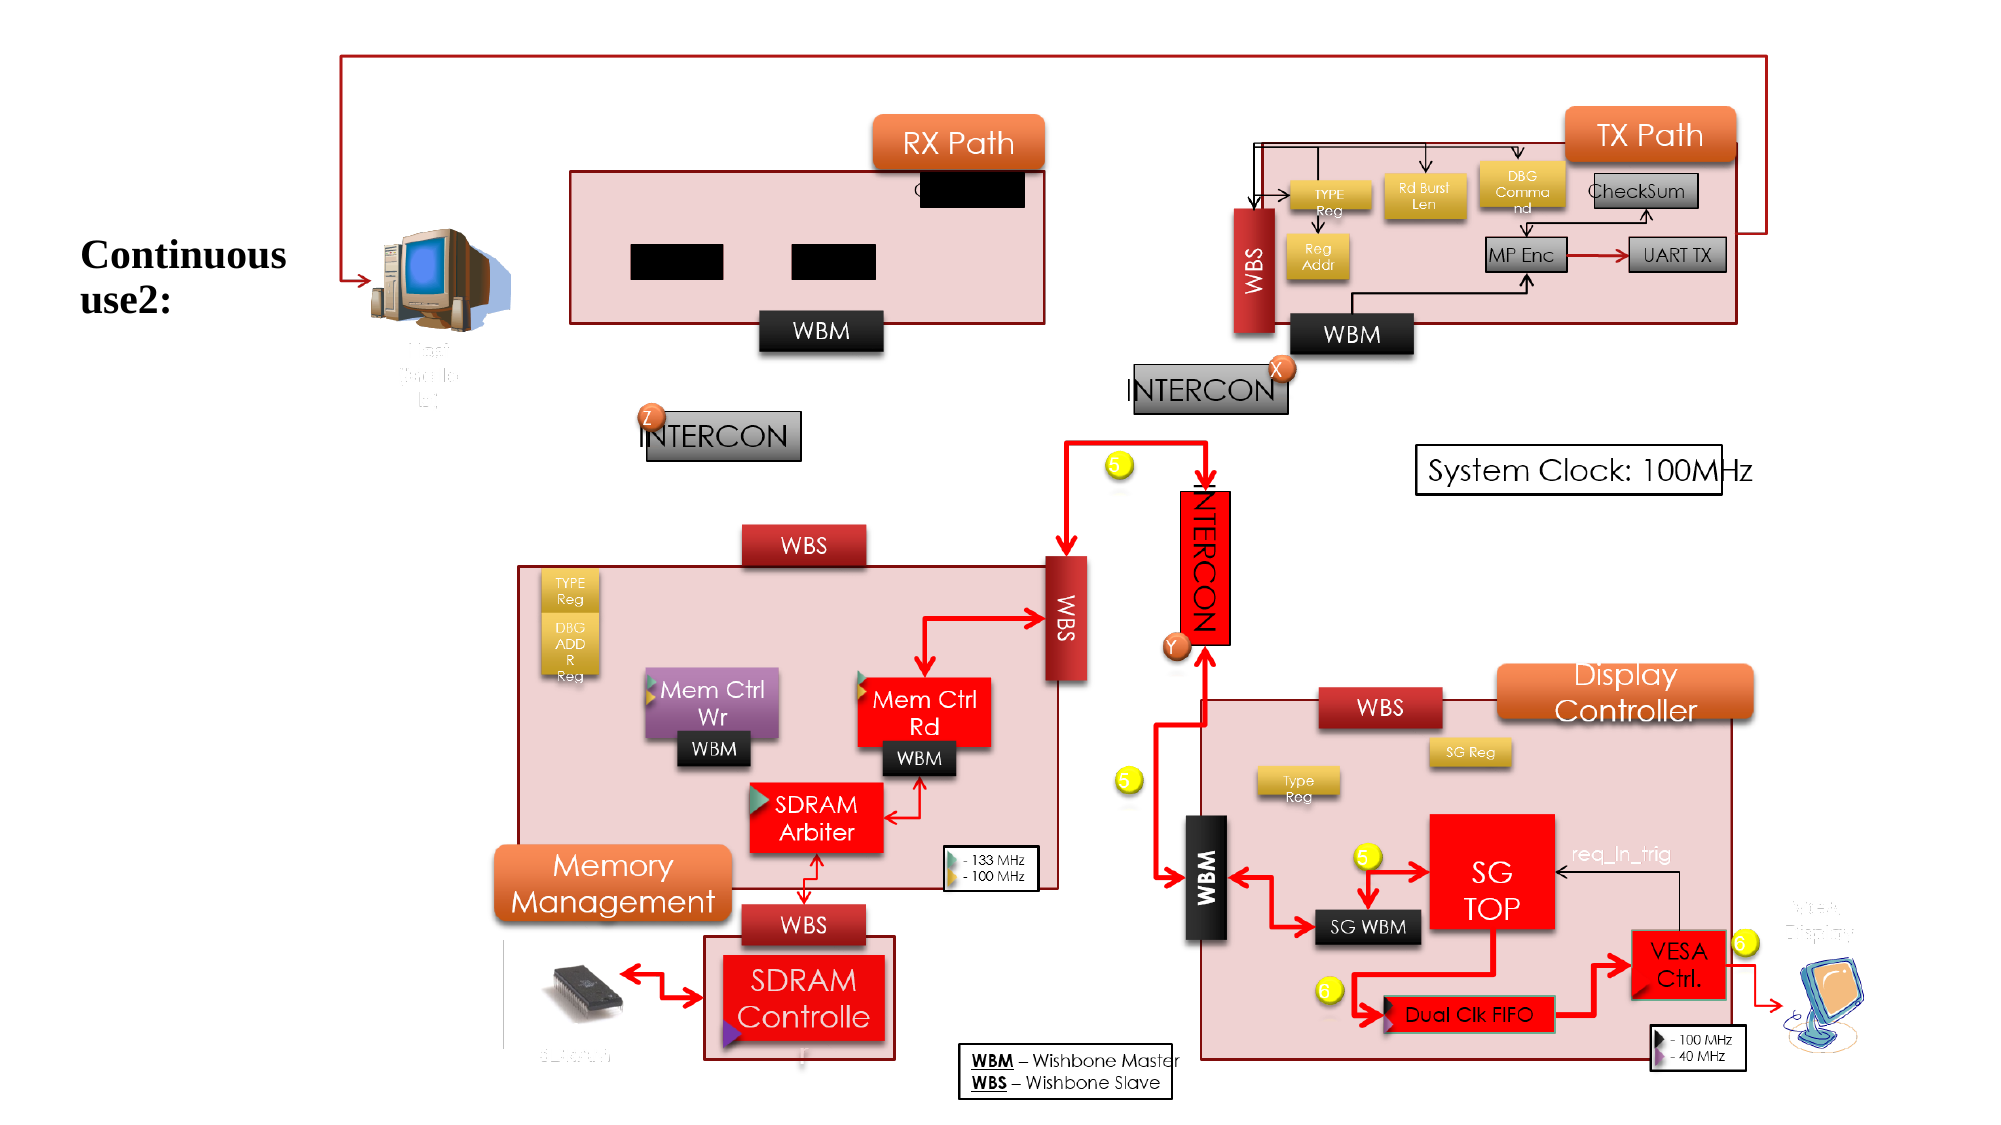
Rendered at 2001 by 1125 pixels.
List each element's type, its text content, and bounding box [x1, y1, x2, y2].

picture [339, 54, 1878, 1104]
title Continuous use2: [64, 212, 339, 343]
